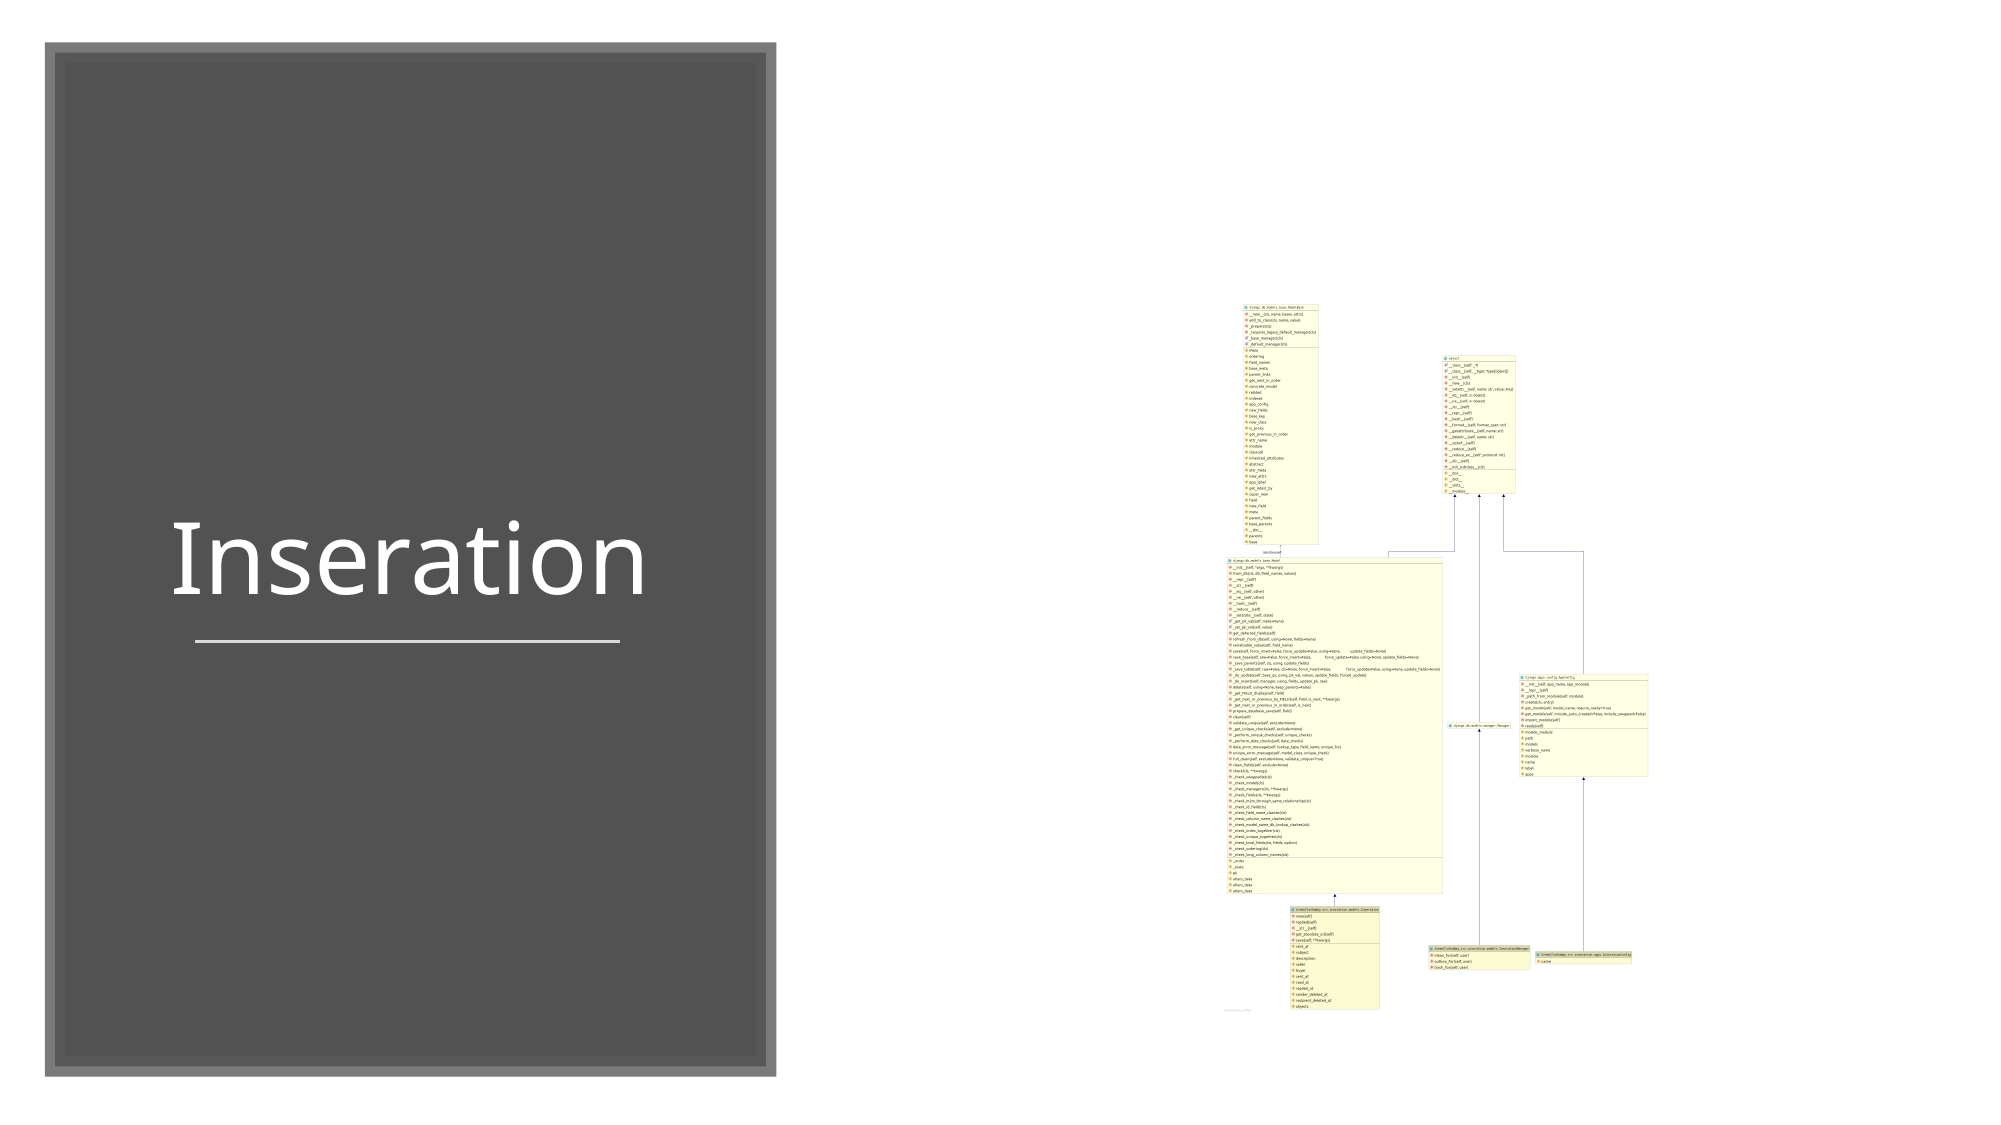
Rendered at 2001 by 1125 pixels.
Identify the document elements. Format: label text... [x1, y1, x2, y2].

text_box [54, 52, 767, 1067]
title Inseration [110, 149, 711, 624]
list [1222, 299, 1653, 1014]
